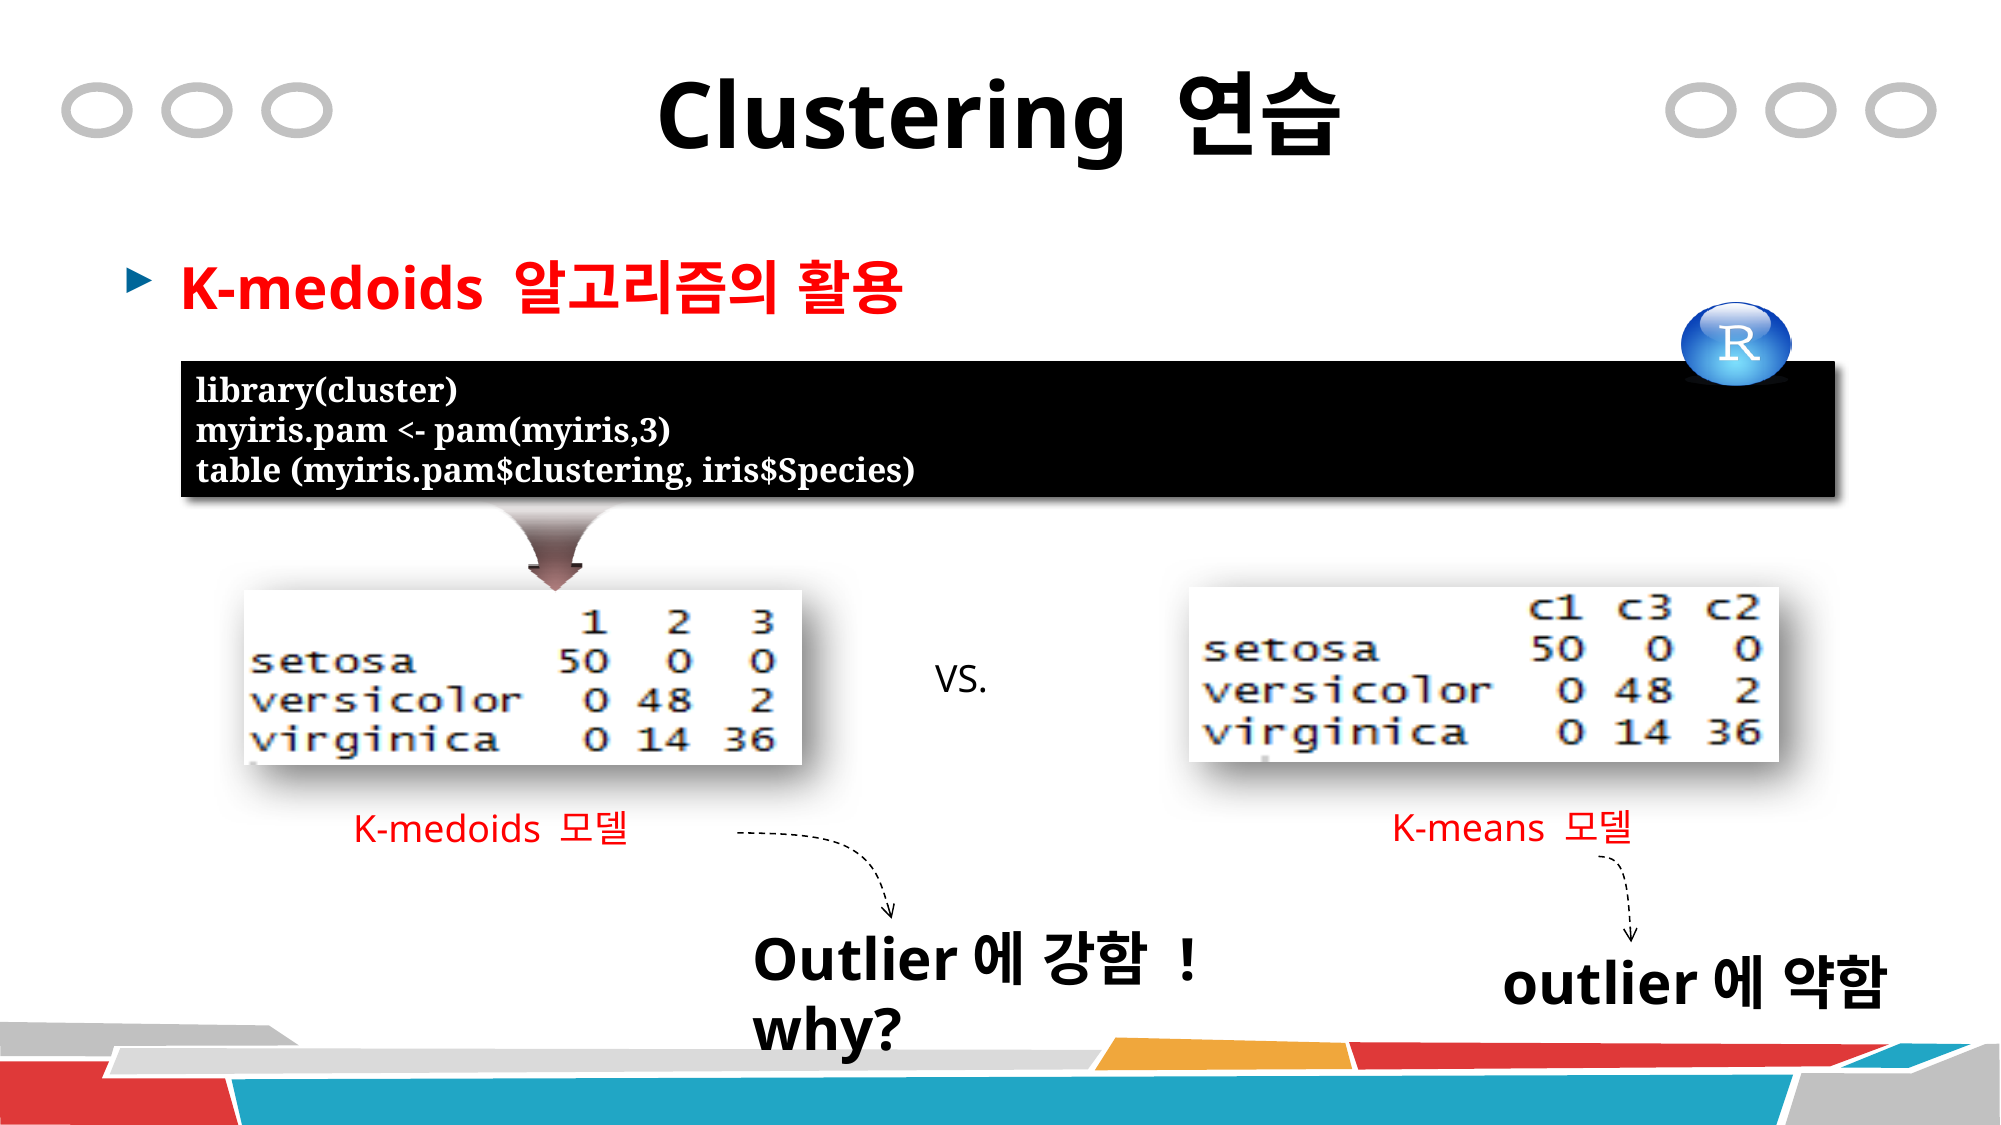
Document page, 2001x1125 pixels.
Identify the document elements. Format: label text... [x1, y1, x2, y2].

text_box K-medoids 모델 [338, 797, 644, 857]
list K-medoids 알고리즘의 활용 [107, 243, 1908, 1026]
text_box K-means 모델 [1376, 796, 1648, 857]
picture [1681, 302, 1792, 386]
title Clustering 연습 [350, 18, 1650, 206]
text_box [920, 587, 1779, 762]
text_box library(cluster) myiris.pam <- pam(myiris,3) table (myiris.pam$clustering, iris$Species) [181, 361, 1835, 497]
text_box [737, 832, 895, 919]
picture [243, 500, 802, 765]
text_box Outlier에 강함 ! why? [737, 914, 1212, 1070]
text_box [1598, 855, 1638, 943]
text_box outlier에 약함 [1487, 938, 1905, 1024]
